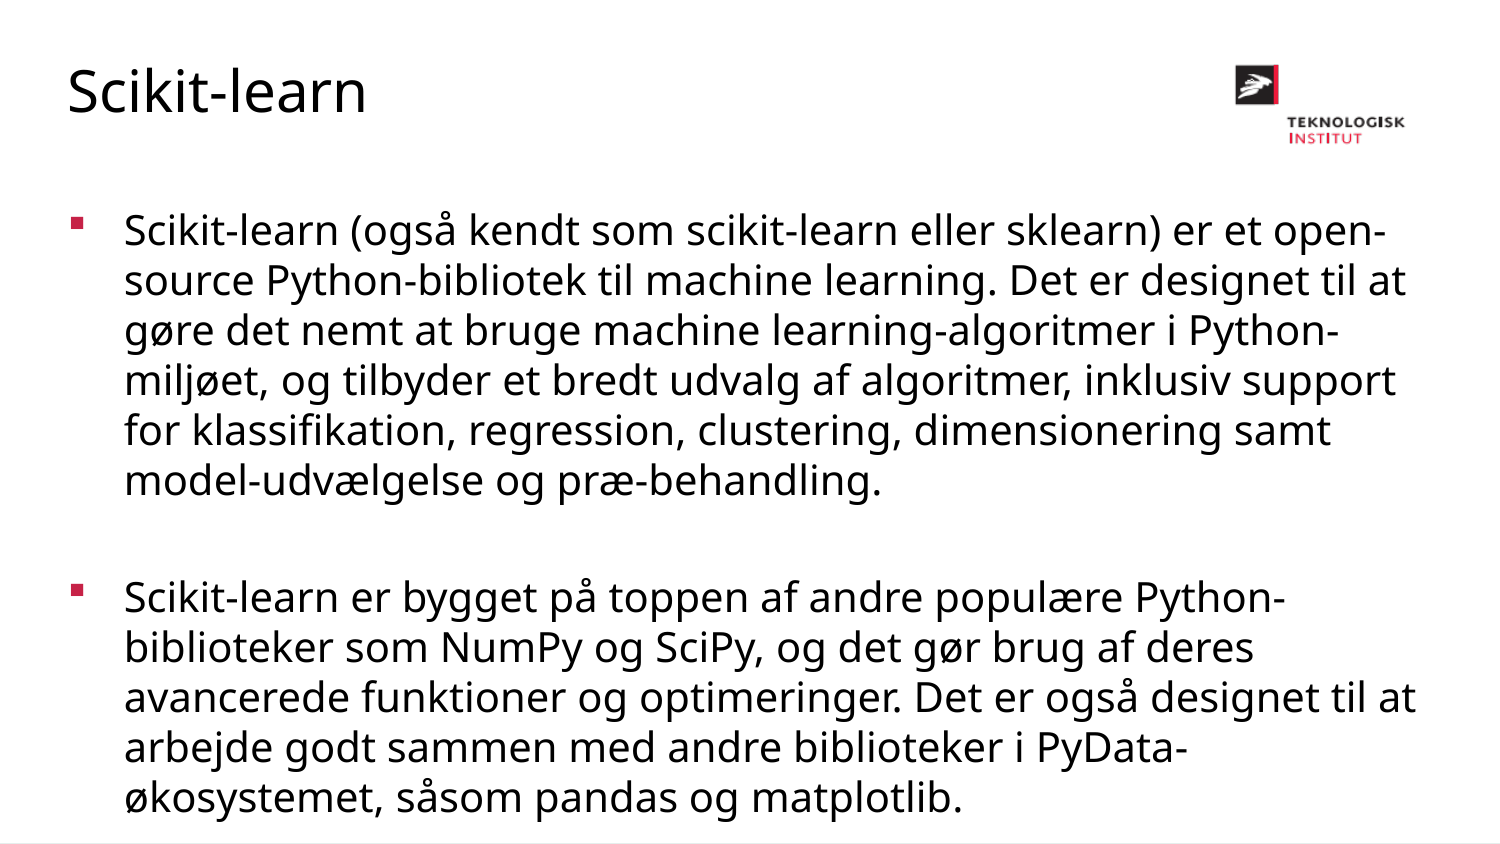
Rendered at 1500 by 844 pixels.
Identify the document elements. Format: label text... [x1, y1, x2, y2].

list Scikit-learn [46, 33, 1204, 185]
list Scikit-learn (også kendt som scikit-learn eller sklearn) er et open-source Python-bibliotek til machine learning. Det er designet til at gøre det nemt at bruge machine learning-algoritmer i Python-miljøet, og tilbyder et bredt udvalg af algoritmer, inklusiv support for klassifikation, regression, clustering, dimensionering samt model-udvælgelse og præ-behandling. Scikit-learn er bygget på toppen af andre populære Python-biblioteker som NumPy og SciPy, og det gør brug af deres avancerede funktioner og optimeringer. Det er også designet til at arbejde godt sammen med andre biblioteker i PyData-økosystemet, såsom pandas og matplotlib. [46, 183, 1447, 822]
